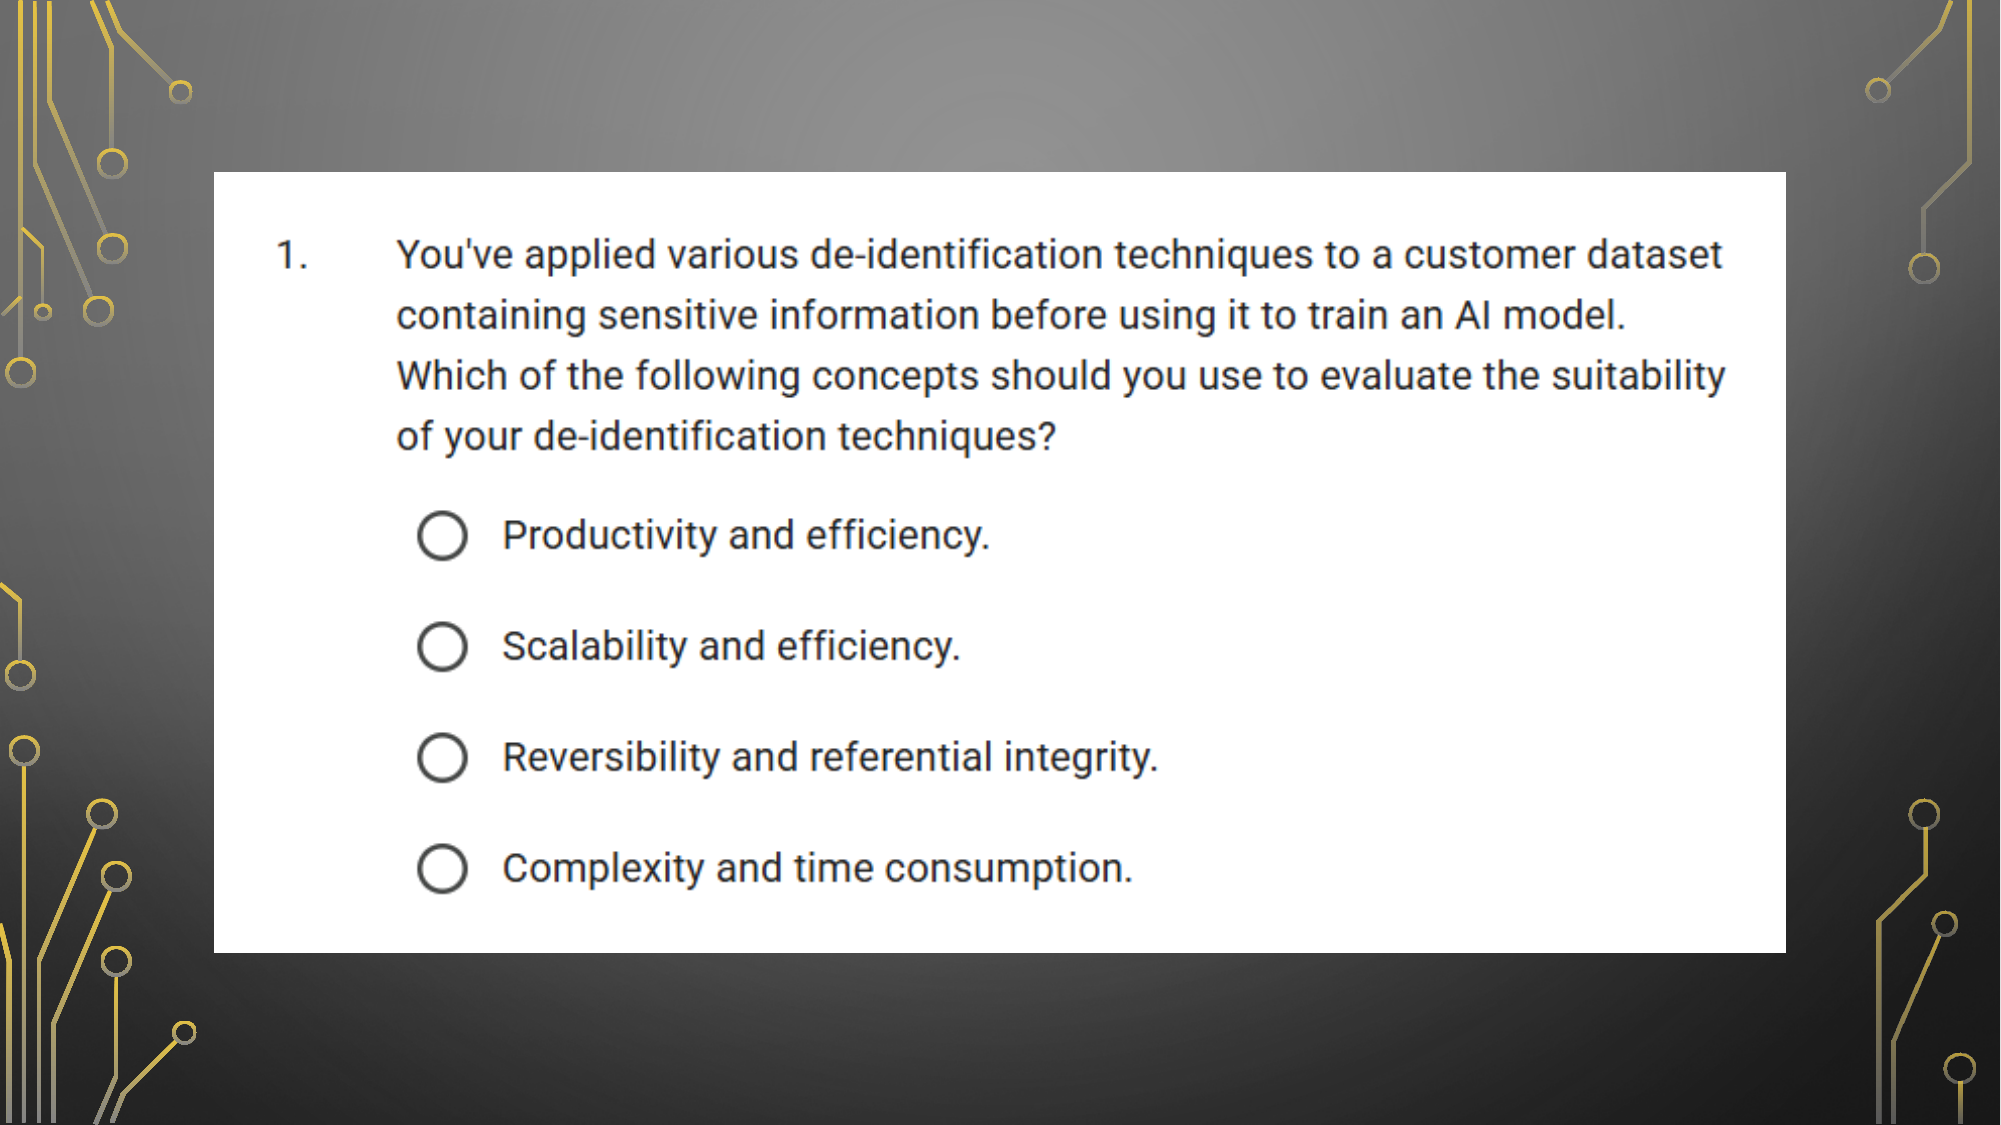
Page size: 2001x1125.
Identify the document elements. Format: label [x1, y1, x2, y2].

picture [214, 172, 1786, 953]
